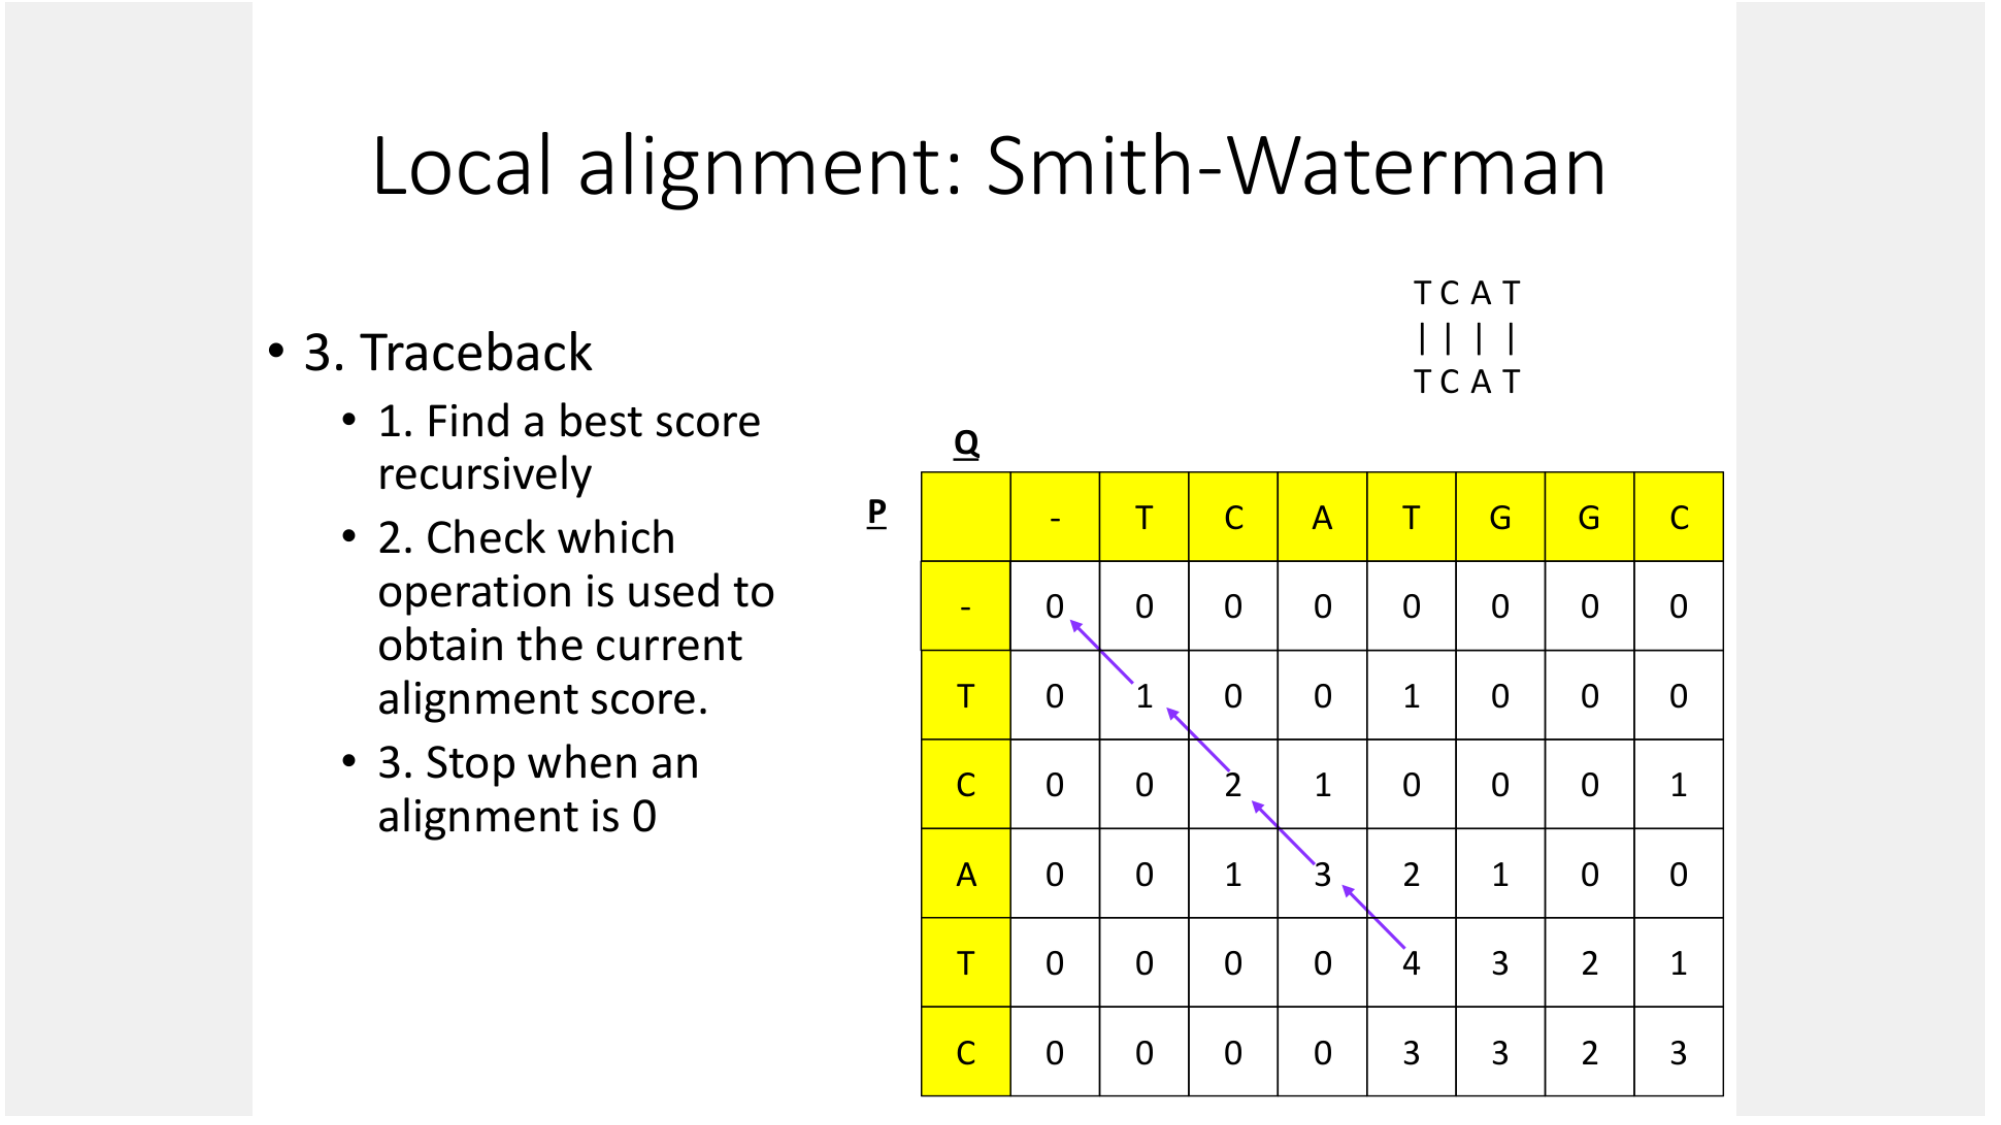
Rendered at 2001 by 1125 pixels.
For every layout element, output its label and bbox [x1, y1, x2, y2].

list [5, 2, 1985, 1116]
